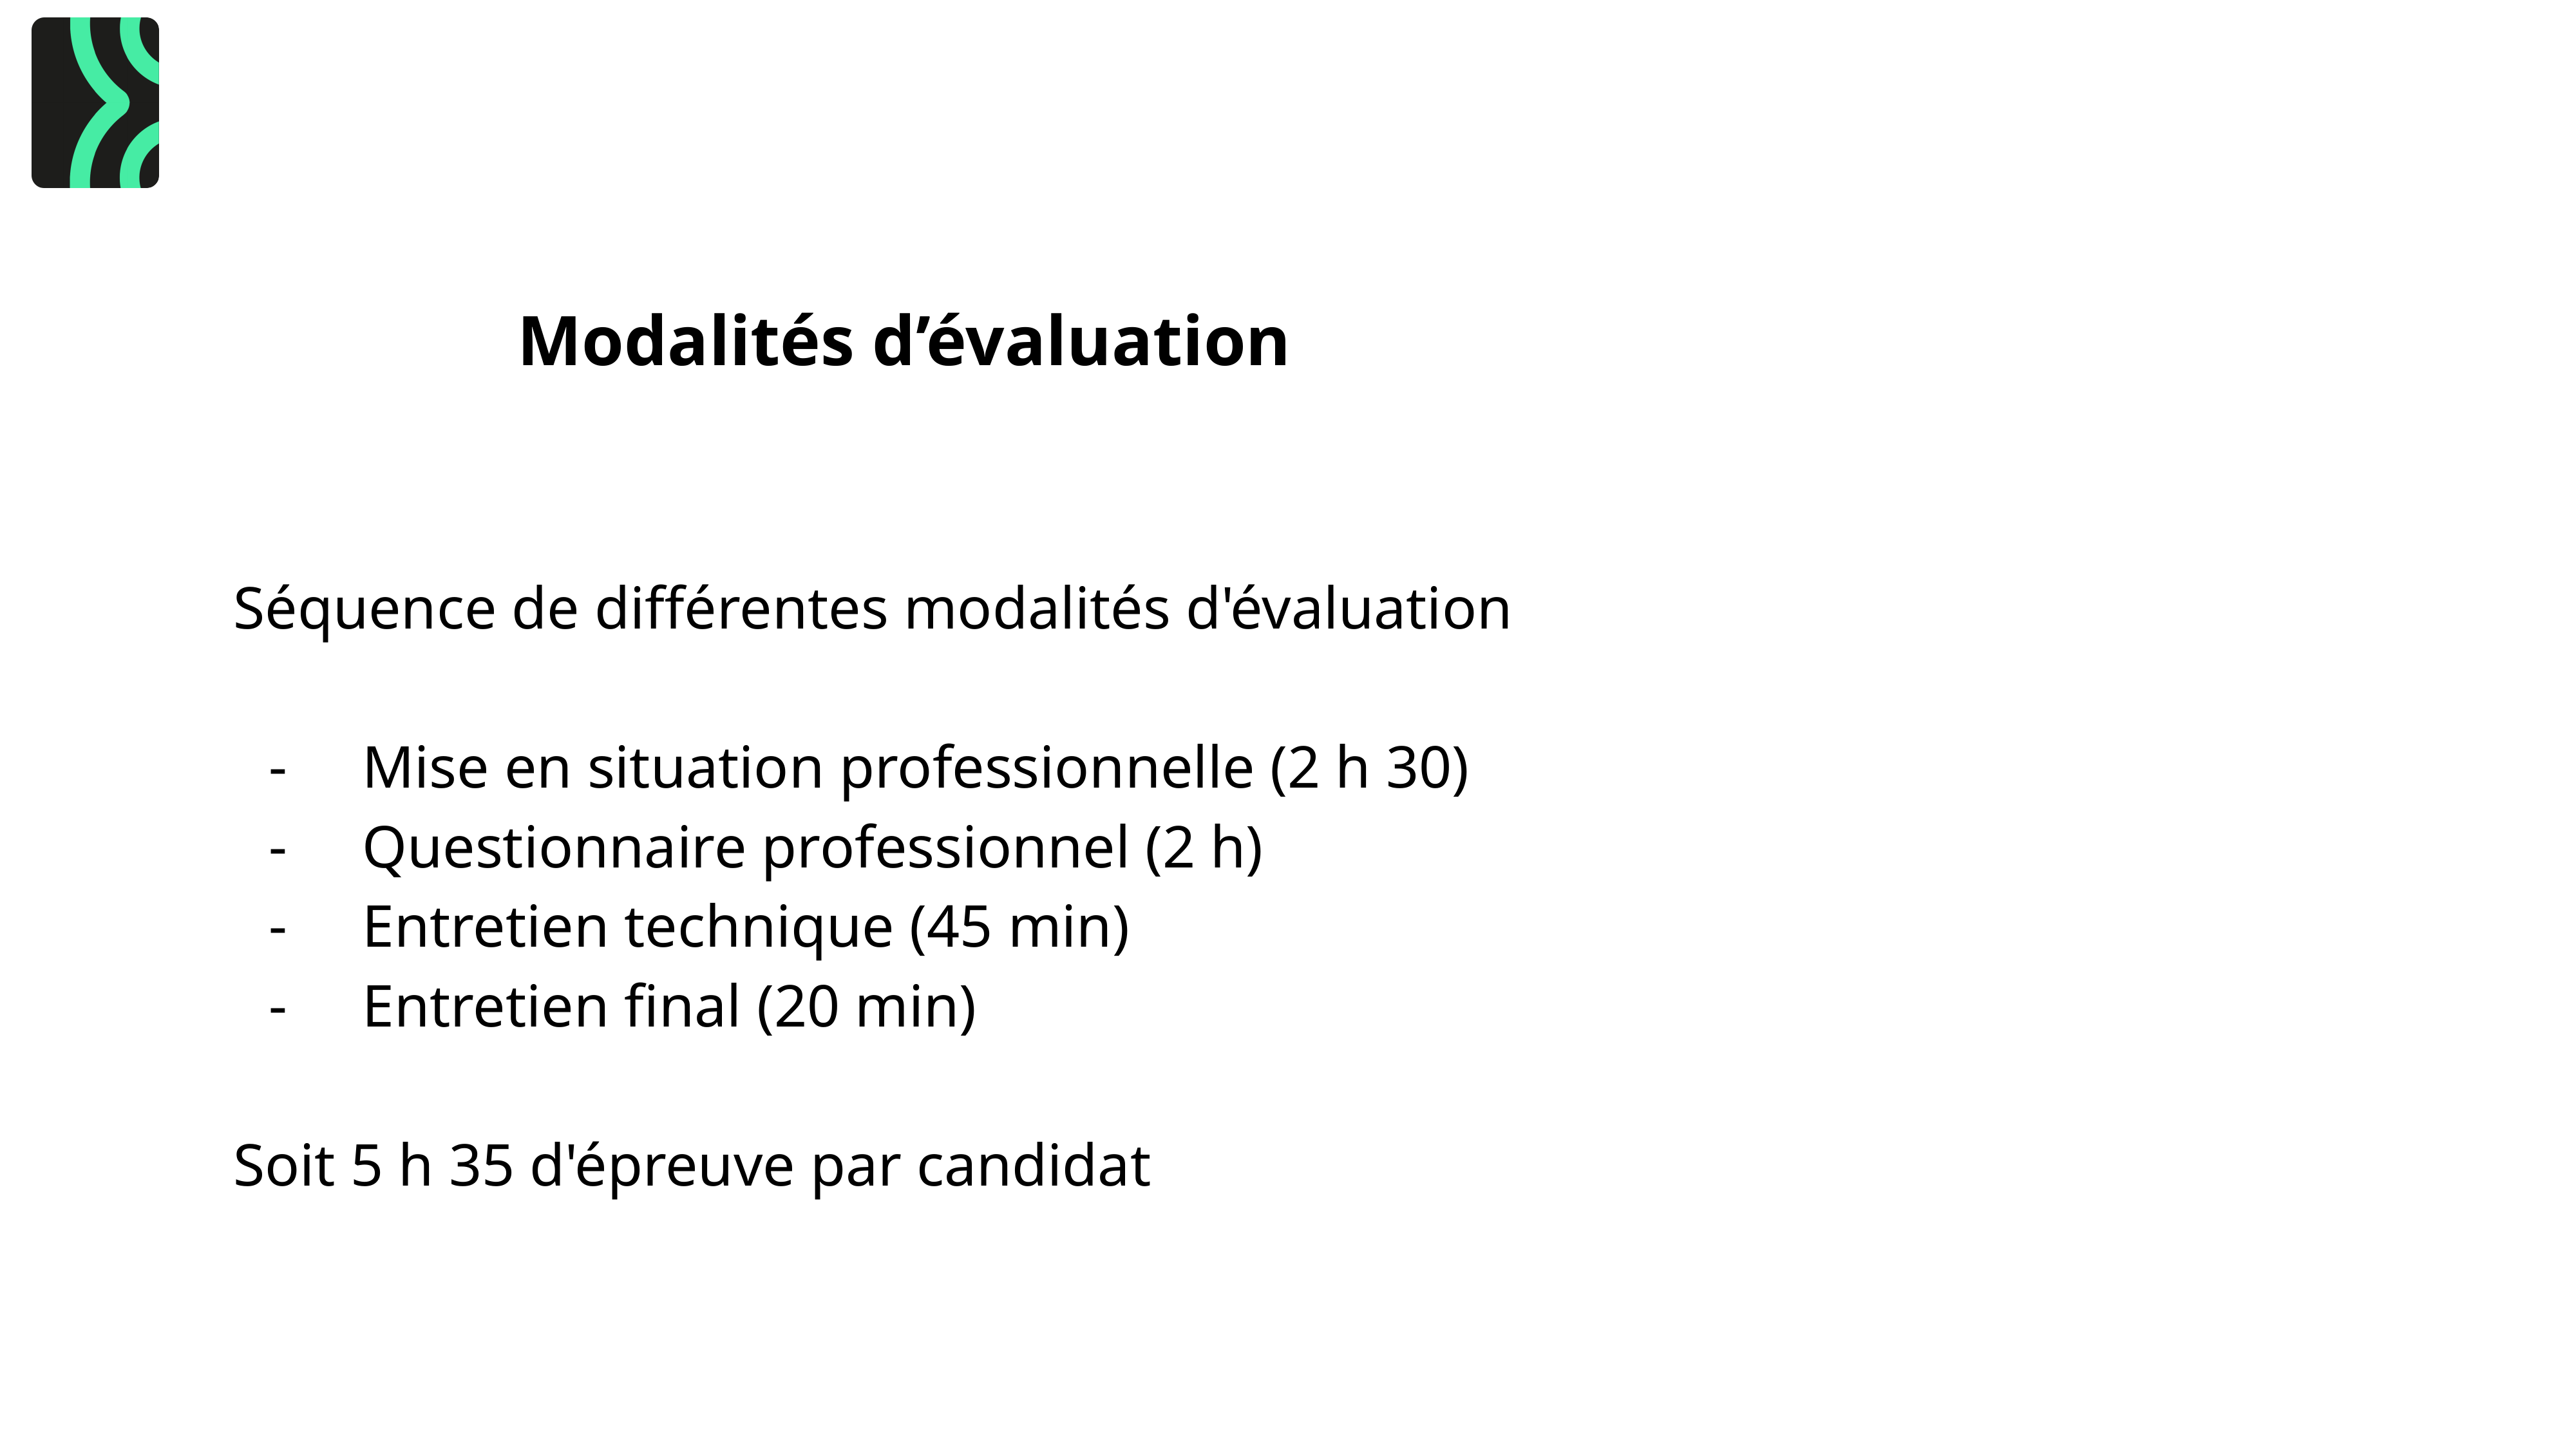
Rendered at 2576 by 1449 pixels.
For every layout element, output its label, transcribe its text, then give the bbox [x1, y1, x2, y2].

picture [31, 17, 159, 188]
text_box Séquence de différentes modalités d'évaluation Mise en situation professionnelle (2 h 30) Questionnaire professionnel (2 h) Entretien technique (45 min) Entretien final (20 min) Soit 5 h 35 d'épreuve par candidat [207, 535, 2444, 1331]
text_box Modalités d’évaluation [512, 292, 1790, 385]
